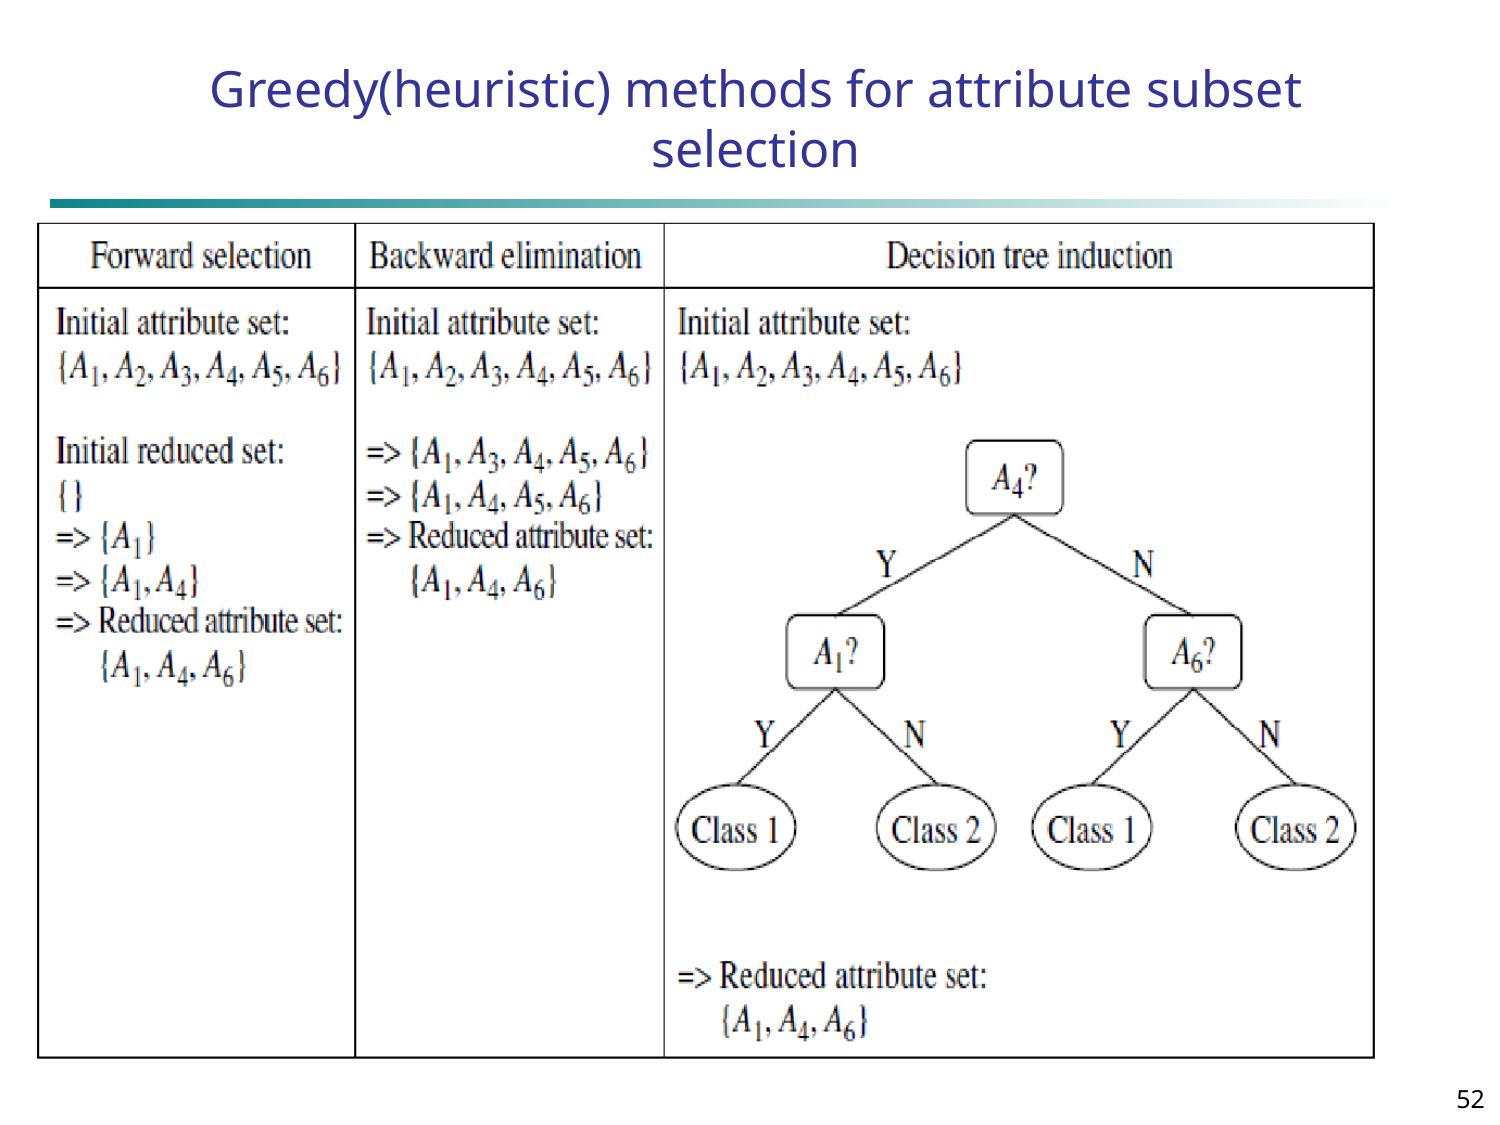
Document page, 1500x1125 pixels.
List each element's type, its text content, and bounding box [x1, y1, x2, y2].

text_box Greedy(heuristic) methods for attribute subset selection [124, 49, 1388, 185]
text_box ‹#› [1187, 1062, 1500, 1125]
picture [24, 212, 1388, 1076]
